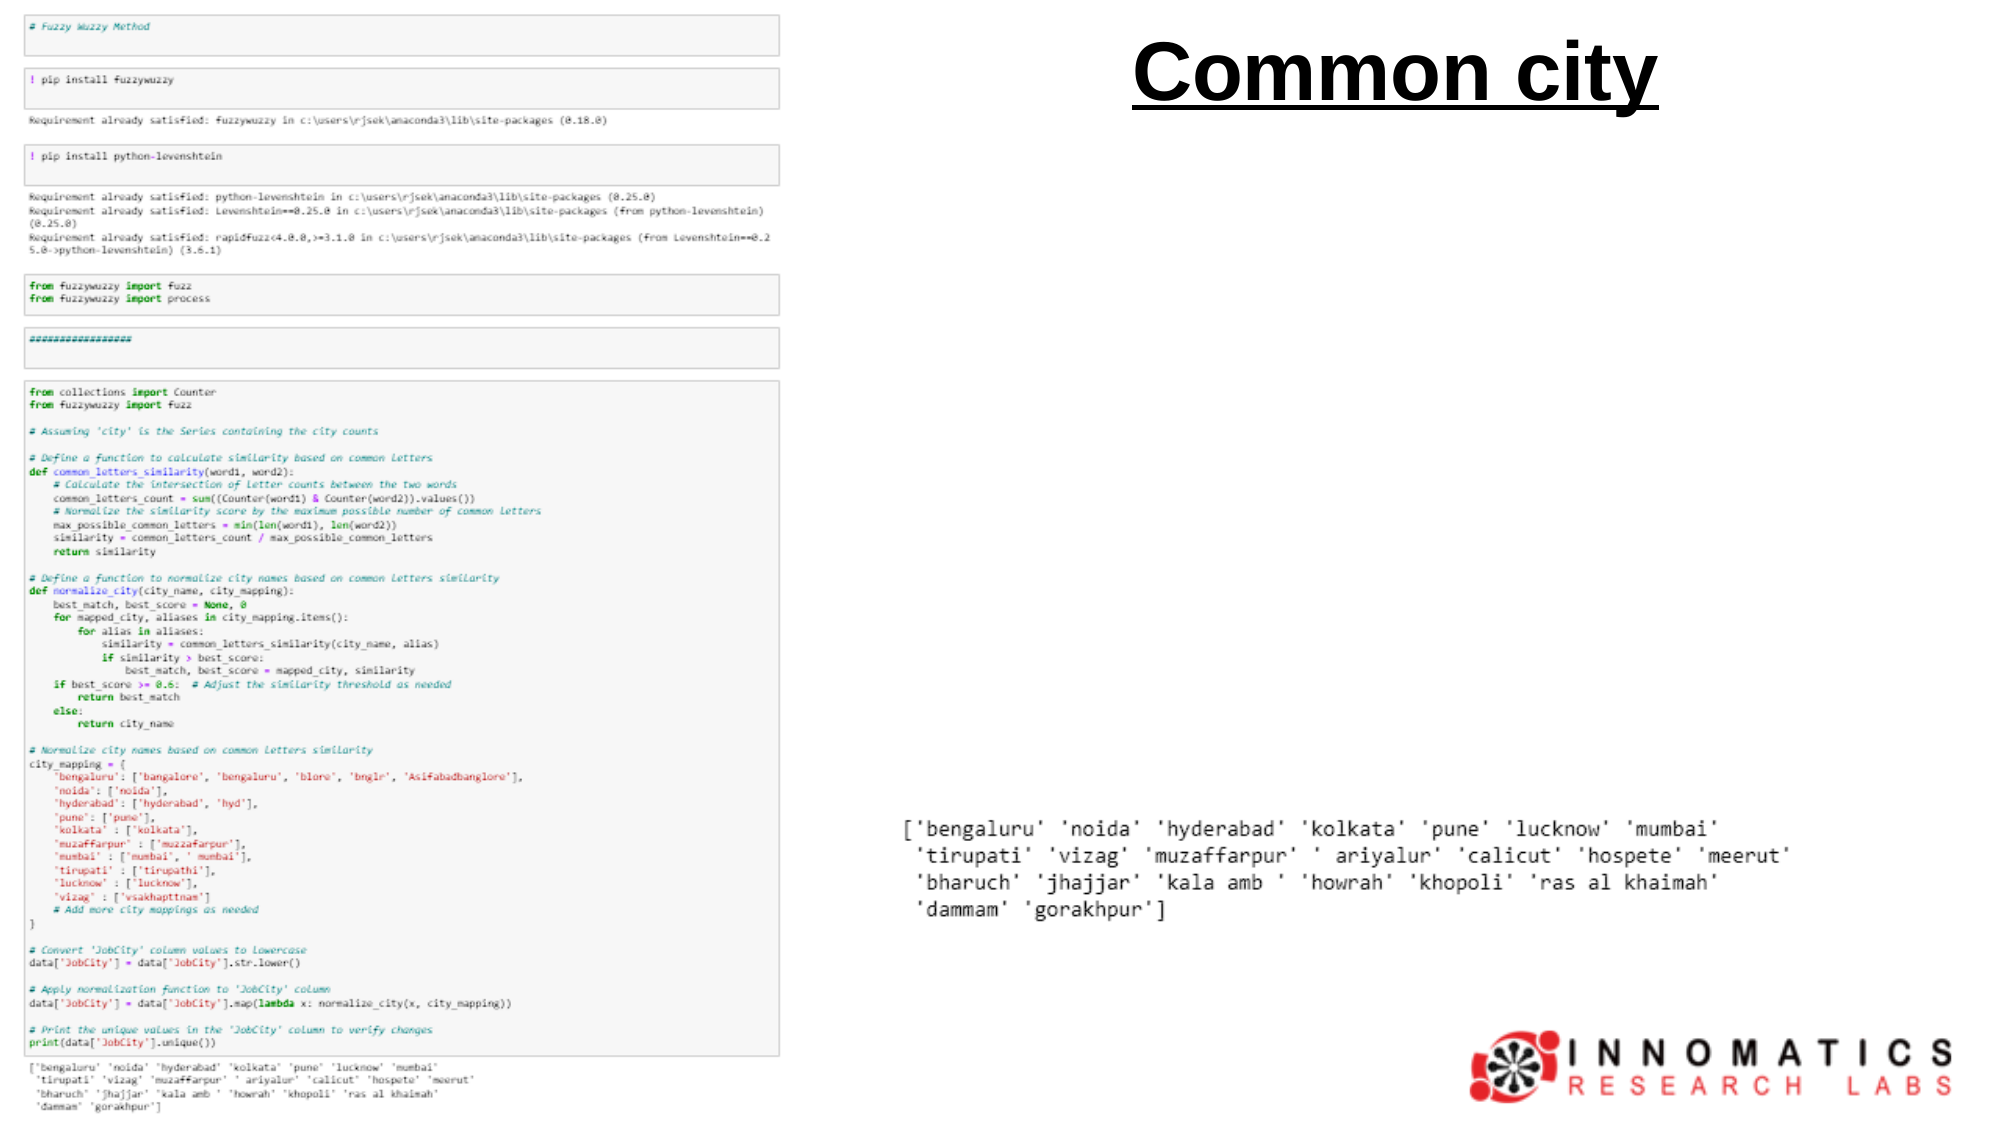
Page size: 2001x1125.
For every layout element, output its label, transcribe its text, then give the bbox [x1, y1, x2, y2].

picture [884, 811, 1830, 934]
picture [21, 9, 785, 1116]
picture [1445, 1014, 1975, 1125]
text_box Common city [1117, 10, 1924, 125]
